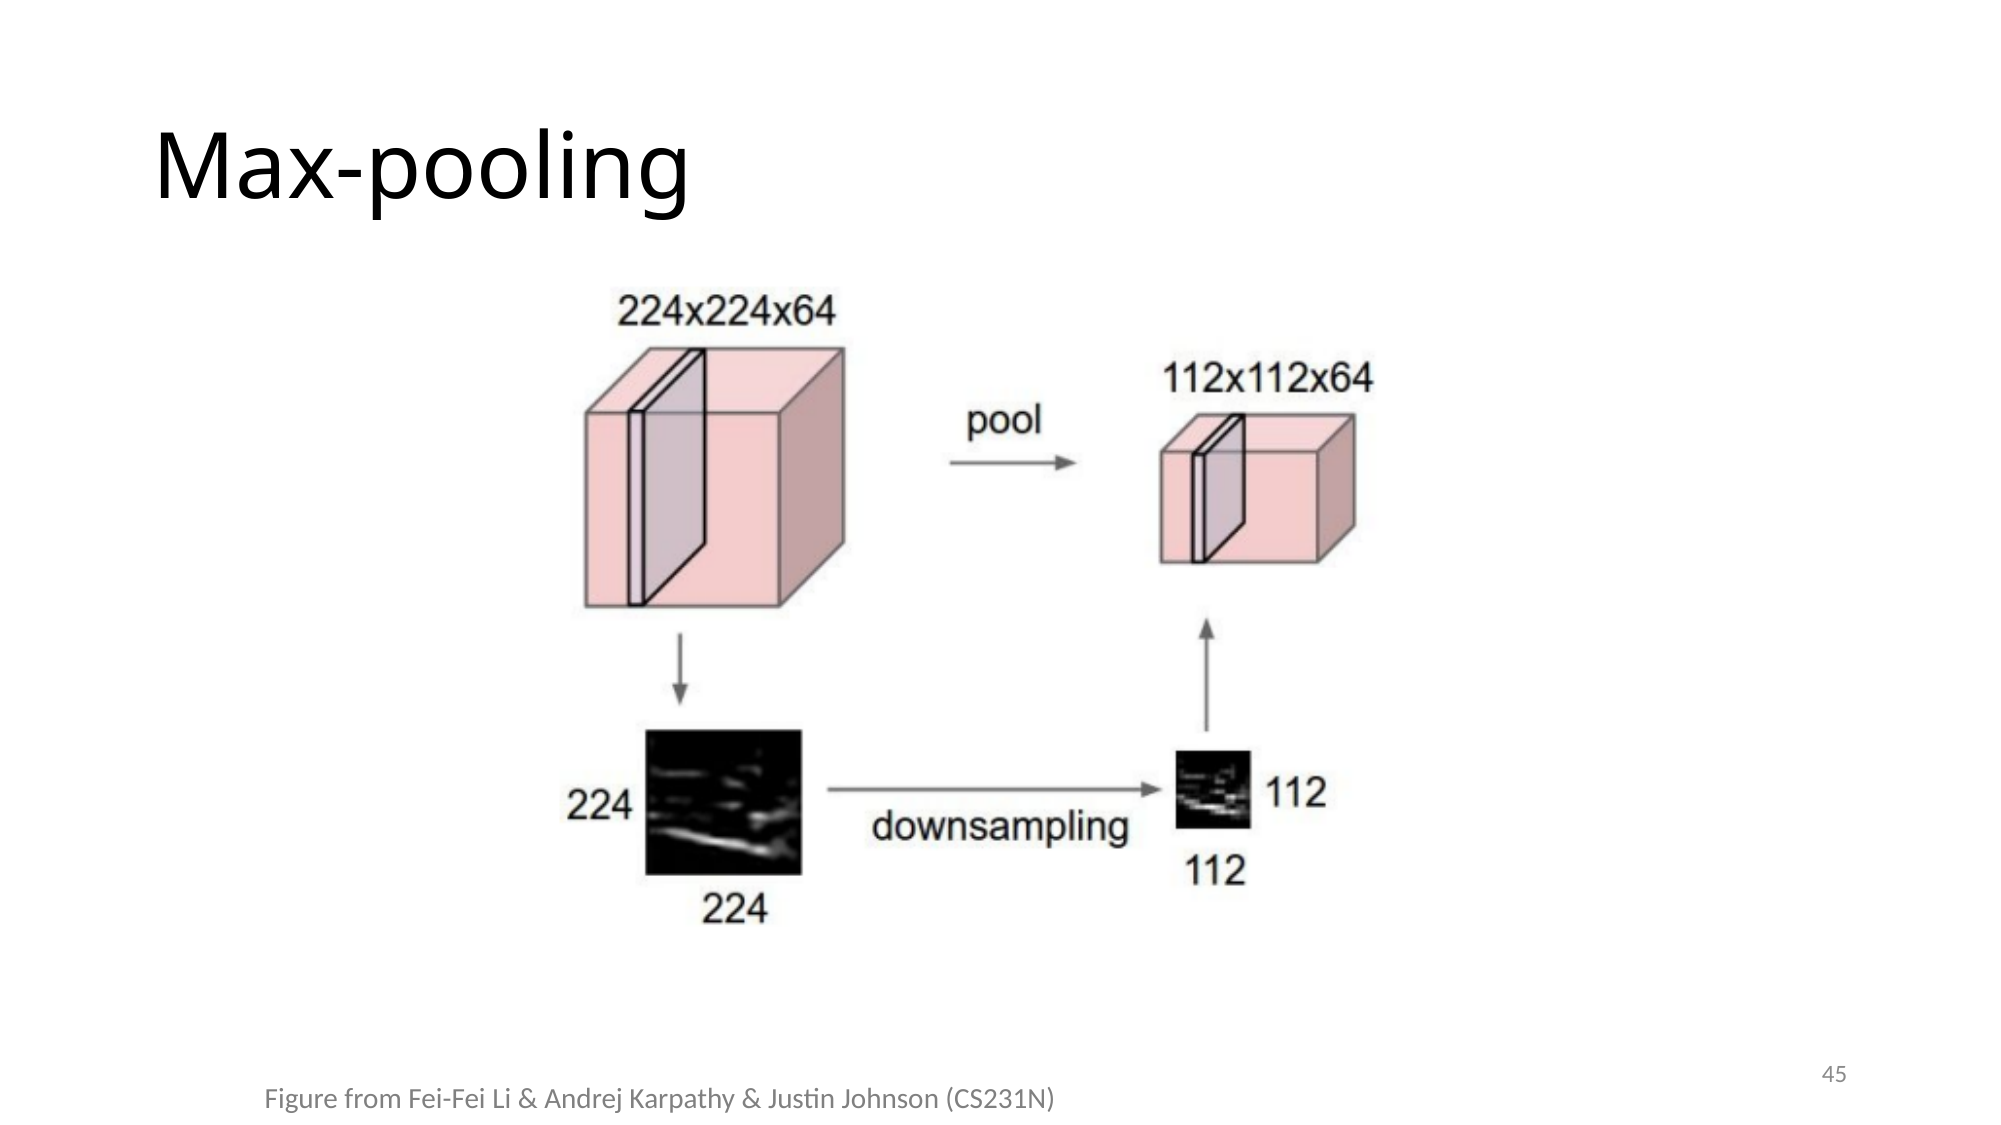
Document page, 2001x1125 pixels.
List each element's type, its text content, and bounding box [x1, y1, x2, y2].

slide_number 45 [1412, 1042, 1863, 1103]
picture [530, 258, 1429, 951]
text_box Figure from Fei-Fei Li & Andrej Karpathy & Justin Johnson (CS231N) [249, 1068, 1128, 1125]
title Max-pooling [137, 59, 1863, 278]
